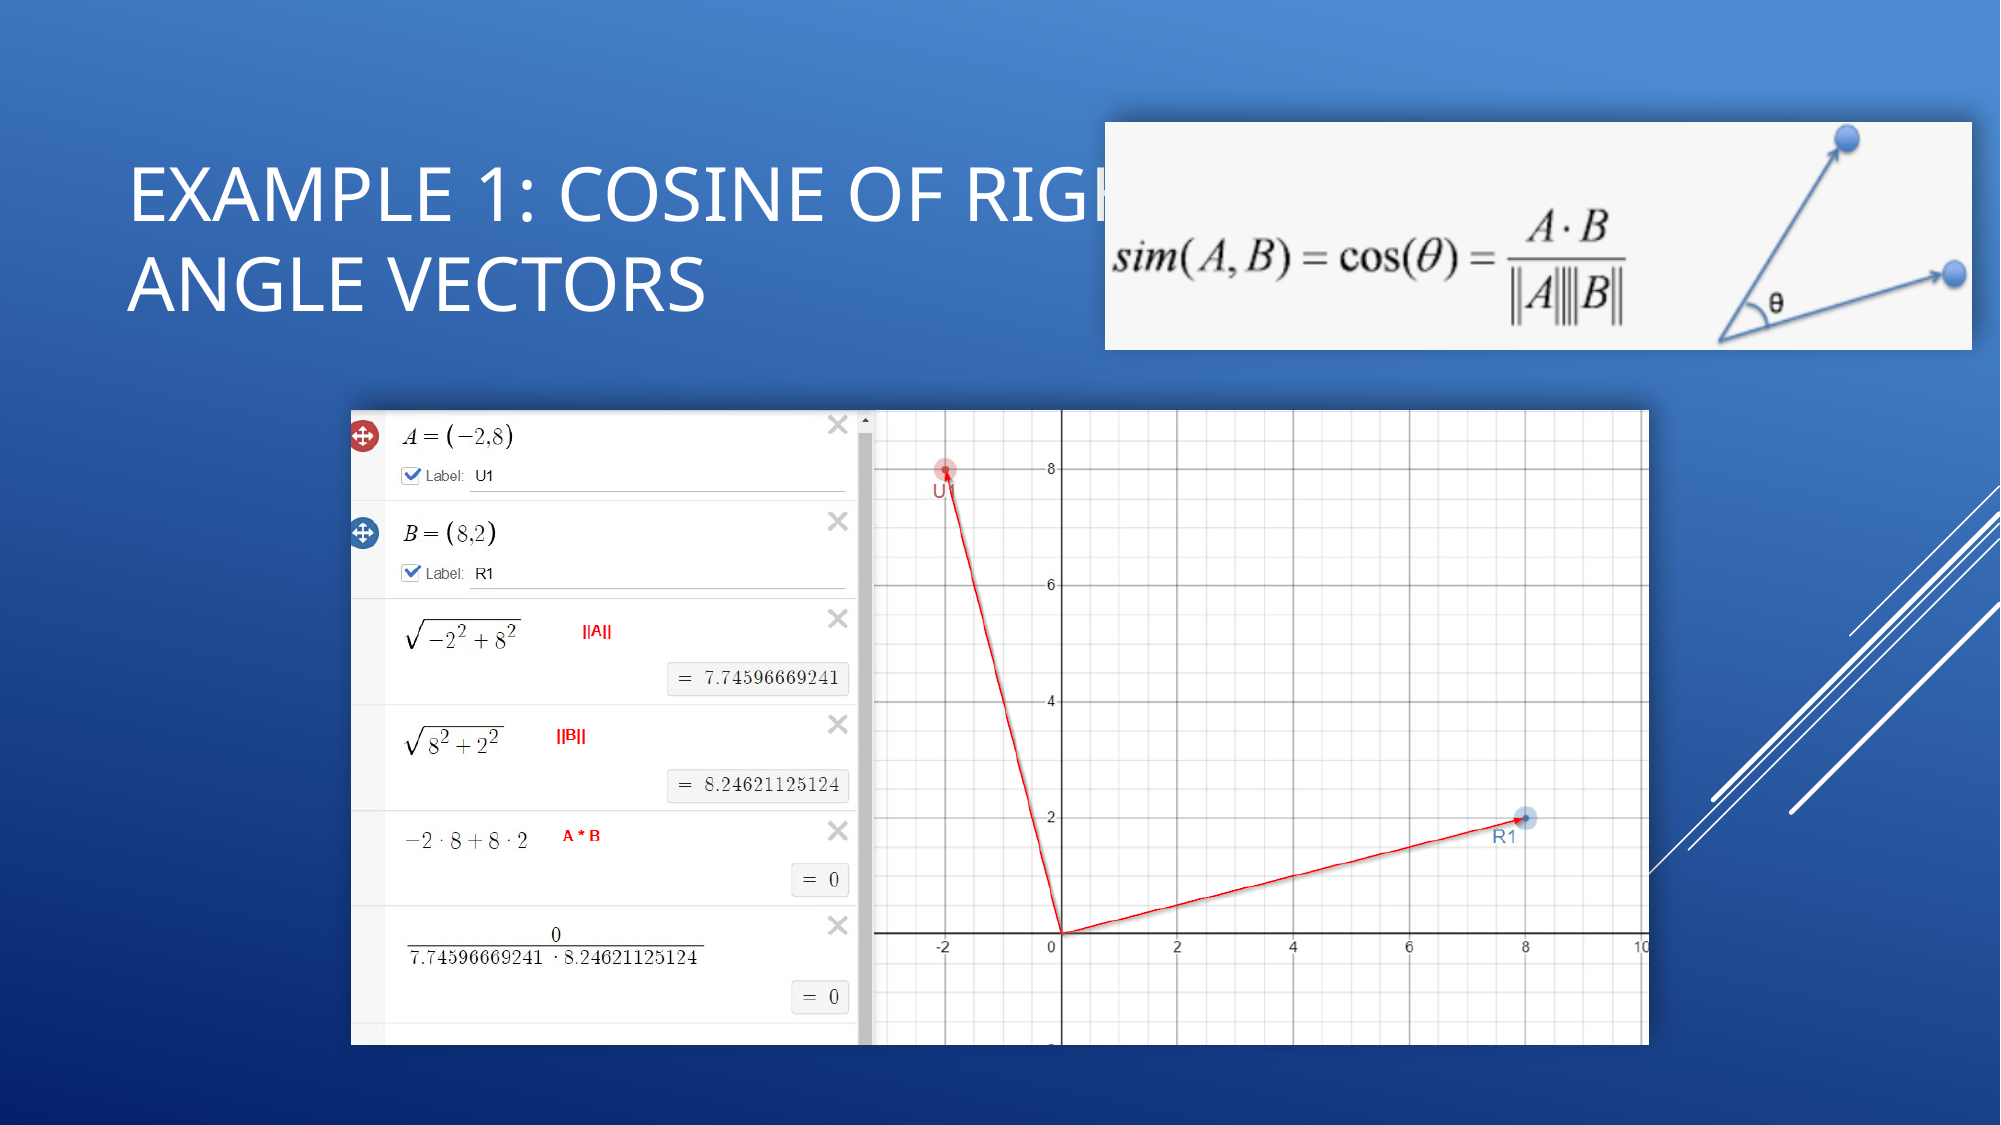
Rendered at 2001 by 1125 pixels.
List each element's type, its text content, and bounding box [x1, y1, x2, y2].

picture [1105, 122, 1972, 350]
picture [351, 410, 1649, 1045]
title Example 1: Cosine of Right Angle Vectors [112, 112, 1205, 360]
